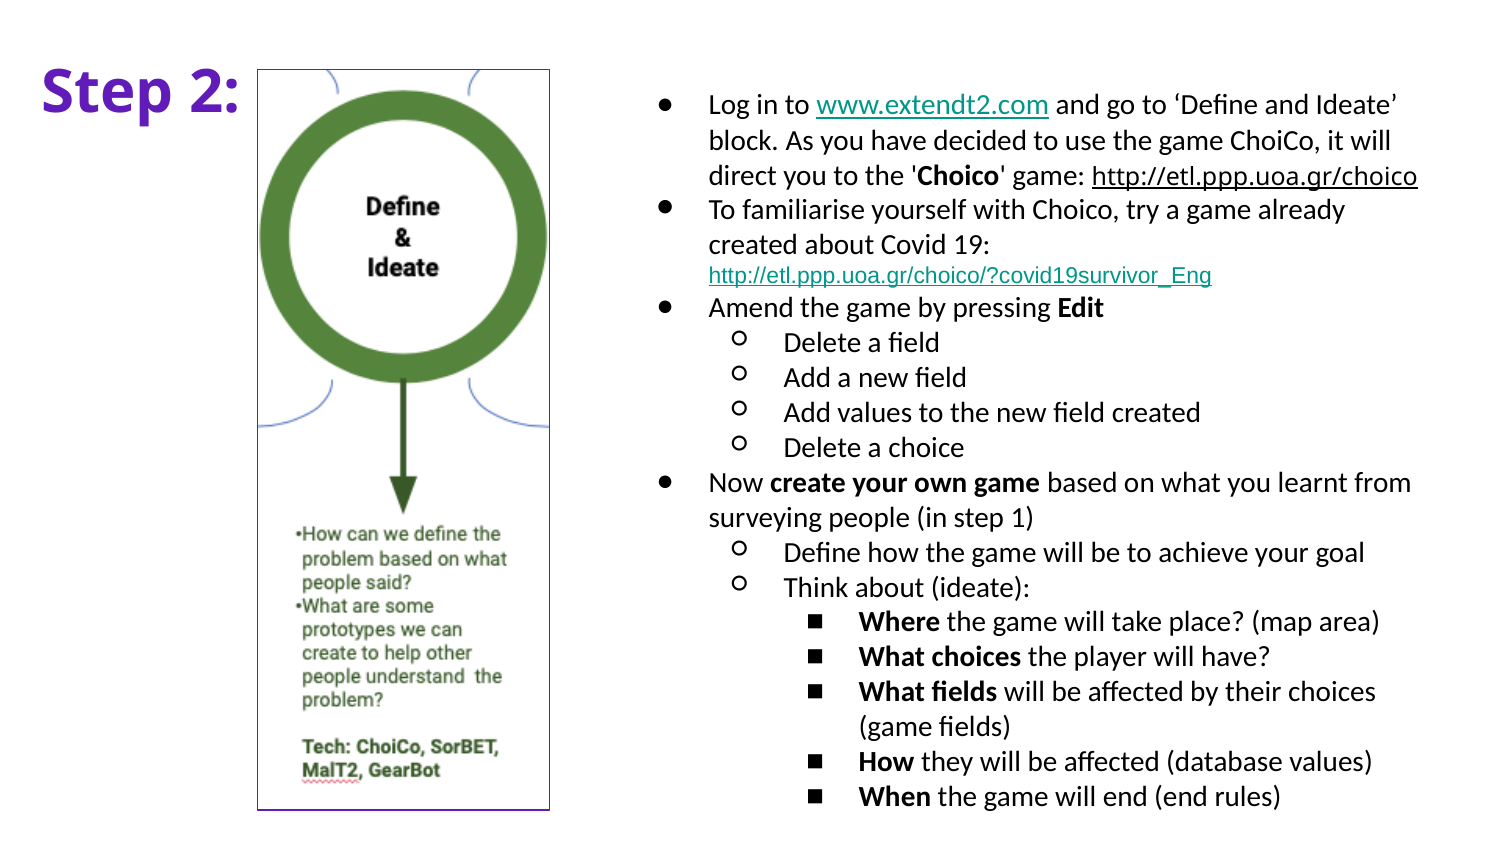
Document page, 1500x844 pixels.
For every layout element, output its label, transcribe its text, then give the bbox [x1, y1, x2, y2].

picture [258, 70, 550, 810]
title Step 2: [26, 37, 1424, 140]
text_box Log in to www.extendt2.com and go to ‘Define and Ideate’ block. As you have decided to use the game ChoiCo, it will direct you to the 'Choico' game: http://etl.ppp.uoa.gr/choico To familiarise yourself with Choico, try a game already created about Covid 19: http://etl.ppp.uoa.gr/choico/?covid19survivor_Eng Amend the game by pressing Edit Delete a field Add a new field Add values to the new field created Delete a choice Now create your own game based on what you learnt from surveying people (in step 1) Define how the game will be to achieve your goal Think about (ideate): Where the game will take place? (map area) What choices the player will have? What fields will be affected by their choices (game fields) How they will be affected (database values) When the game will end (end rules) [618, 70, 1441, 828]
